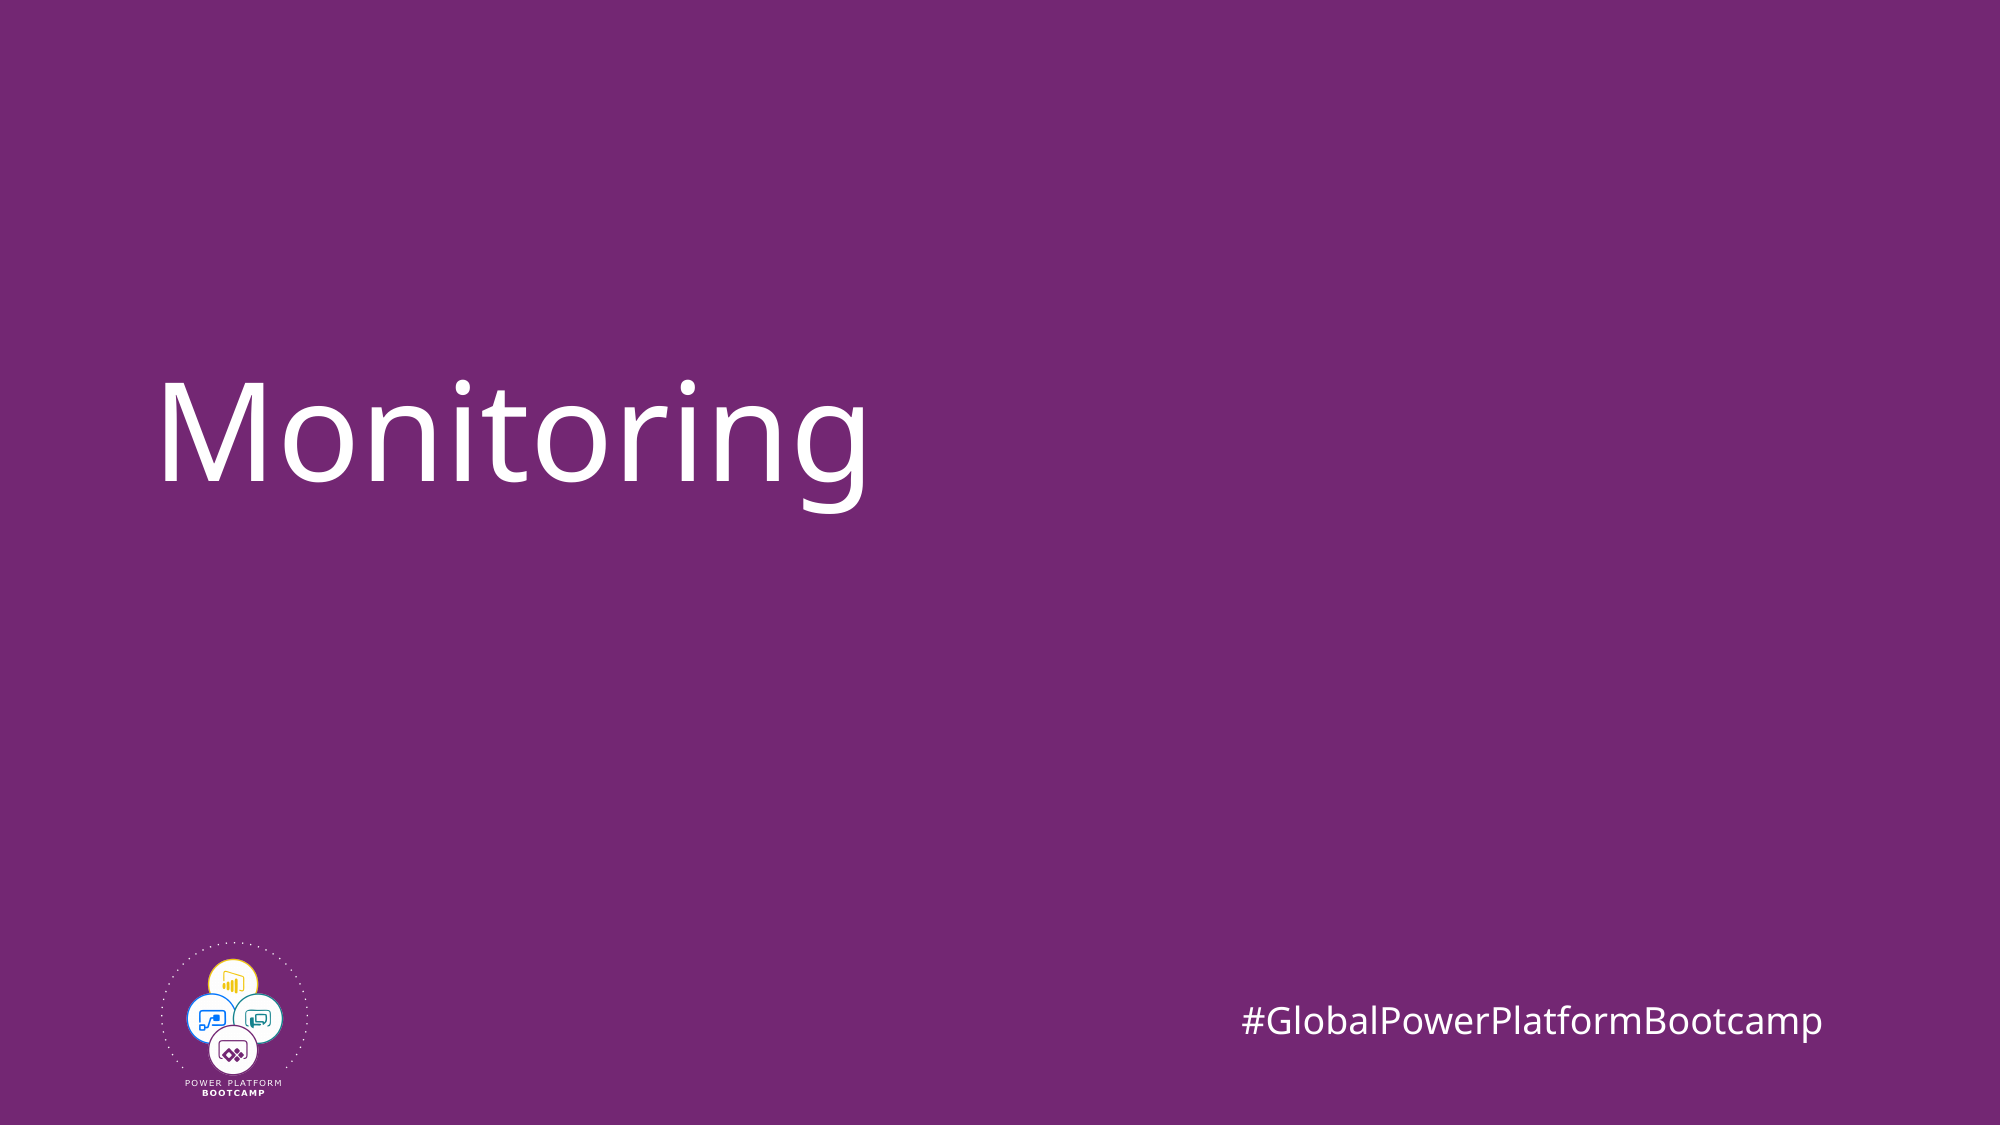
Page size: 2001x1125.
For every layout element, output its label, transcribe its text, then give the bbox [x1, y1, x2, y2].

picture [161, 942, 308, 1096]
title Monitoring [137, 341, 1755, 532]
